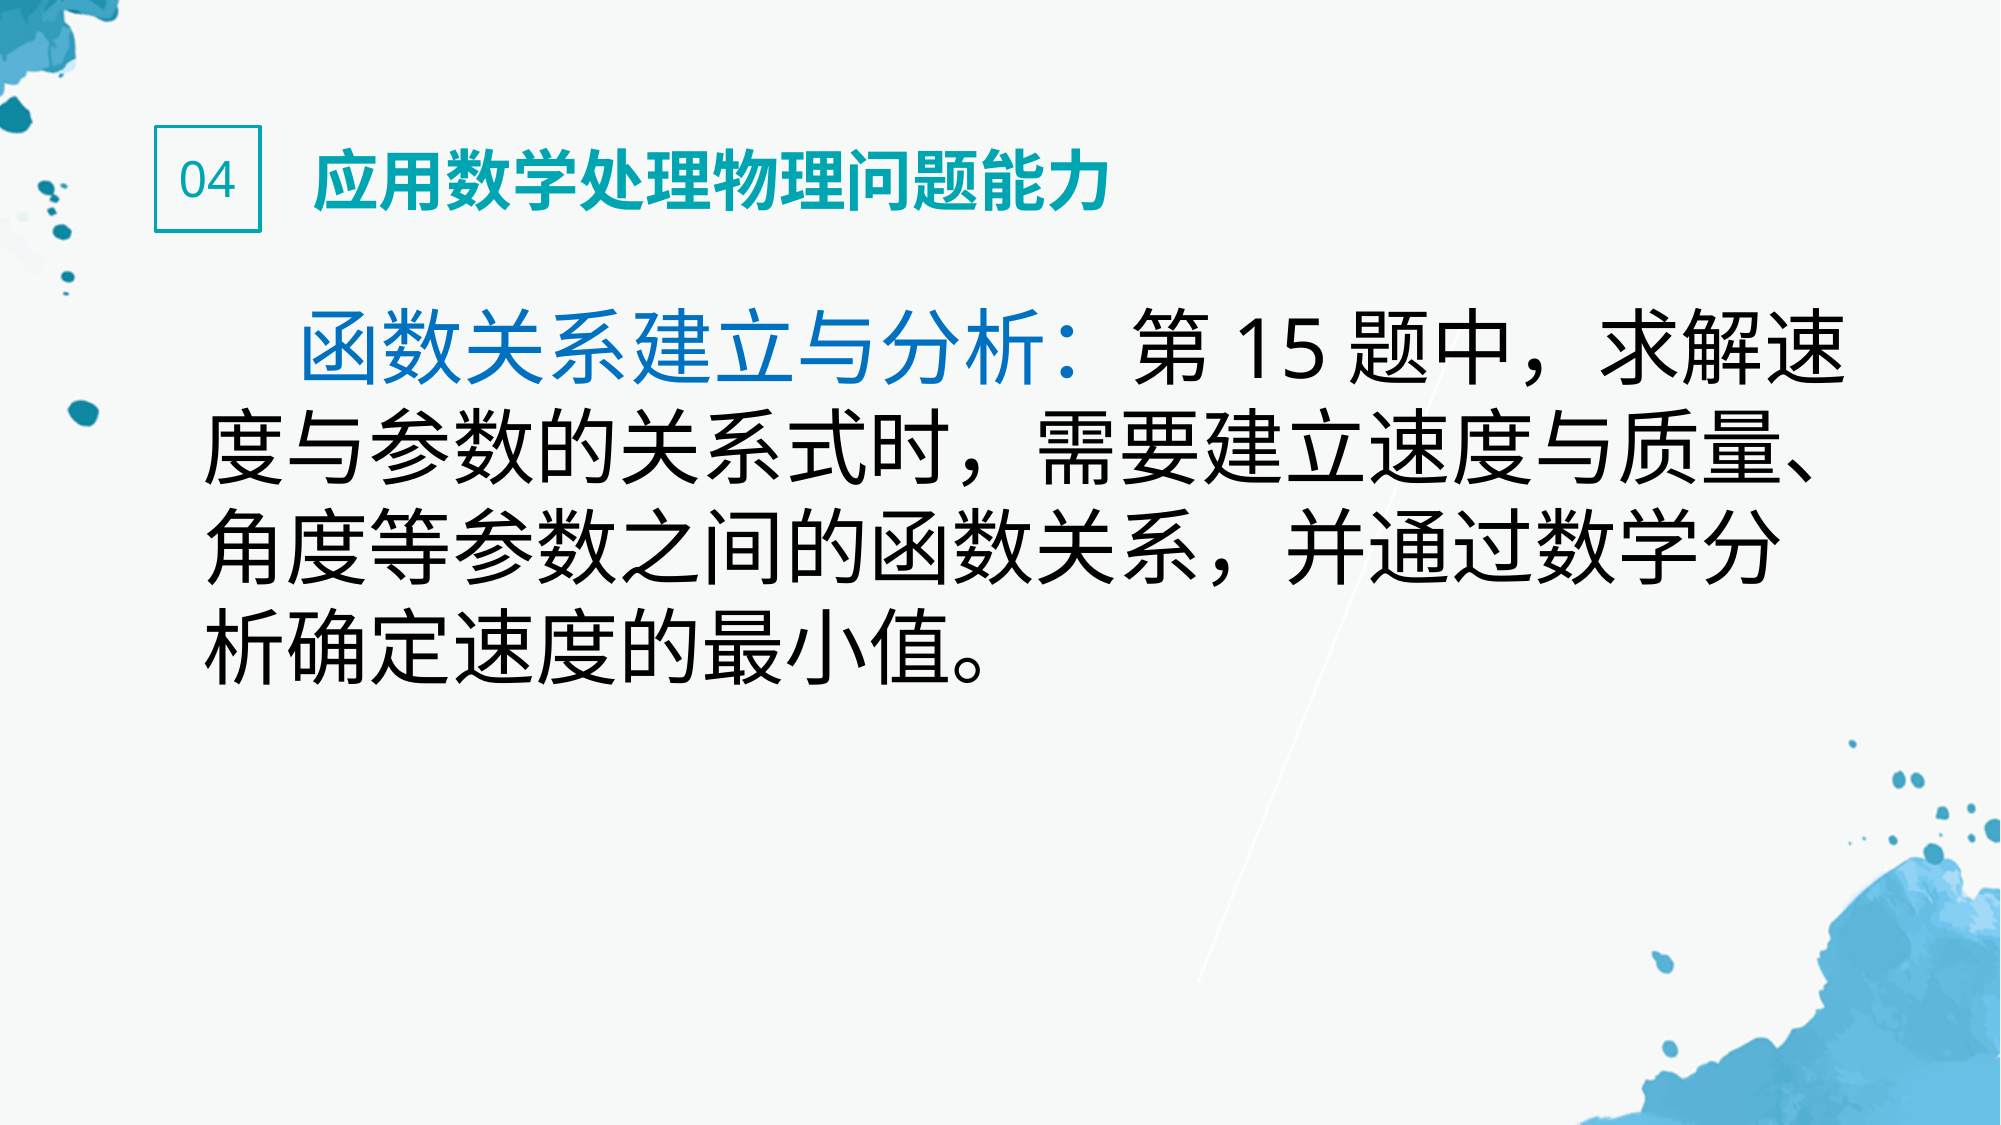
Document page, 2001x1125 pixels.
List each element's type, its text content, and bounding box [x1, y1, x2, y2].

text_box 函数关系建立与分析：第15题中，求解速度与参数的关系式时，需要建立速度与质量、角度等参数之间的函数关系，并通过数学分析确定速度的最小值。 [187, 287, 1871, 888]
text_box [137, 124, 1139, 232]
picture [0, 0, 2001, 1125]
